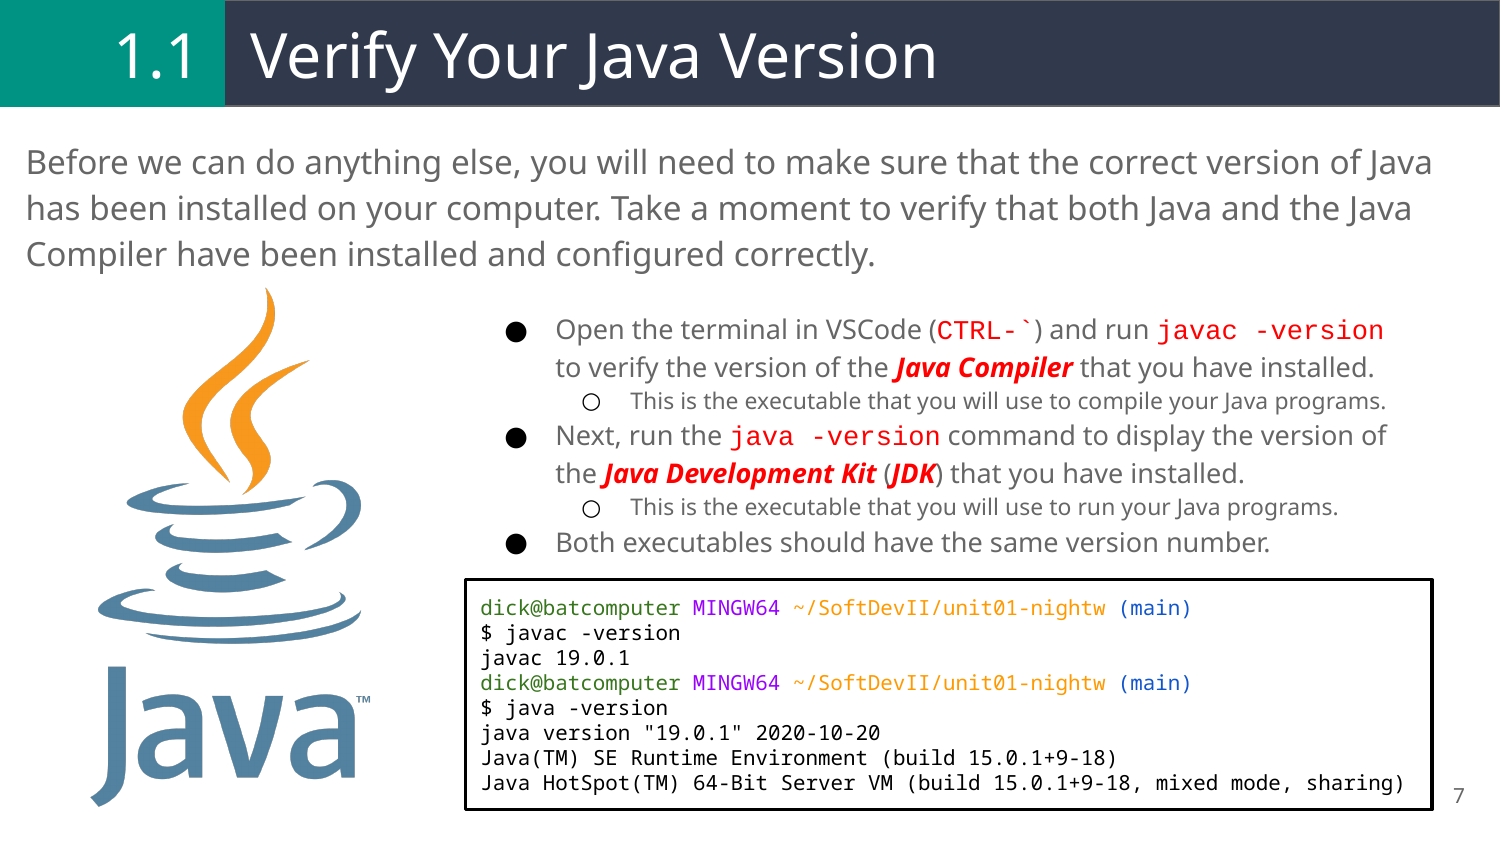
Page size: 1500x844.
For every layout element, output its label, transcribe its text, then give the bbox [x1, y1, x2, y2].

text_box dick@batcomputer MINGW64 ~/SoftDevII/unit01-nightw (main) $ javac -version javac 19.0.1 dick@batcomputer MINGW64 ~/SoftDevII/unit01-nightw (main) $ java -version java version "19.0.1" 2020-10-20 Java(TM) SE Runtime Environment (build 15.0.1+9-18) Java HotSpot(TM) 64-Bit Server VM (build 15.0.1+9-18, mixed mode, sharing) [465, 579, 1432, 810]
title Verify Your Java Version [235, 0, 1490, 139]
picture [83, 283, 373, 812]
slide_number 7 [1389, 764, 1480, 830]
list Before we can do anything else, you will need to make sure that the correct version of Java has been installed on your computer. Take a moment to verify that both Java and the Java Compiler have been installed and configured correctly. [10, 120, 1480, 625]
title 1.1 [10, 0, 217, 139]
list Open the terminal in VSCode (CTRL-`) and run javac -version to verify the version of the Java Compiler that you have installed. This is the executable that you will use to compile your Java programs. Next, run the java -version command to display the version of the Java Development Kit (JDK) that you have installed. This is the executable that you will use to run your Java programs. Both executables should have the same version number. [465, 292, 1433, 798]
